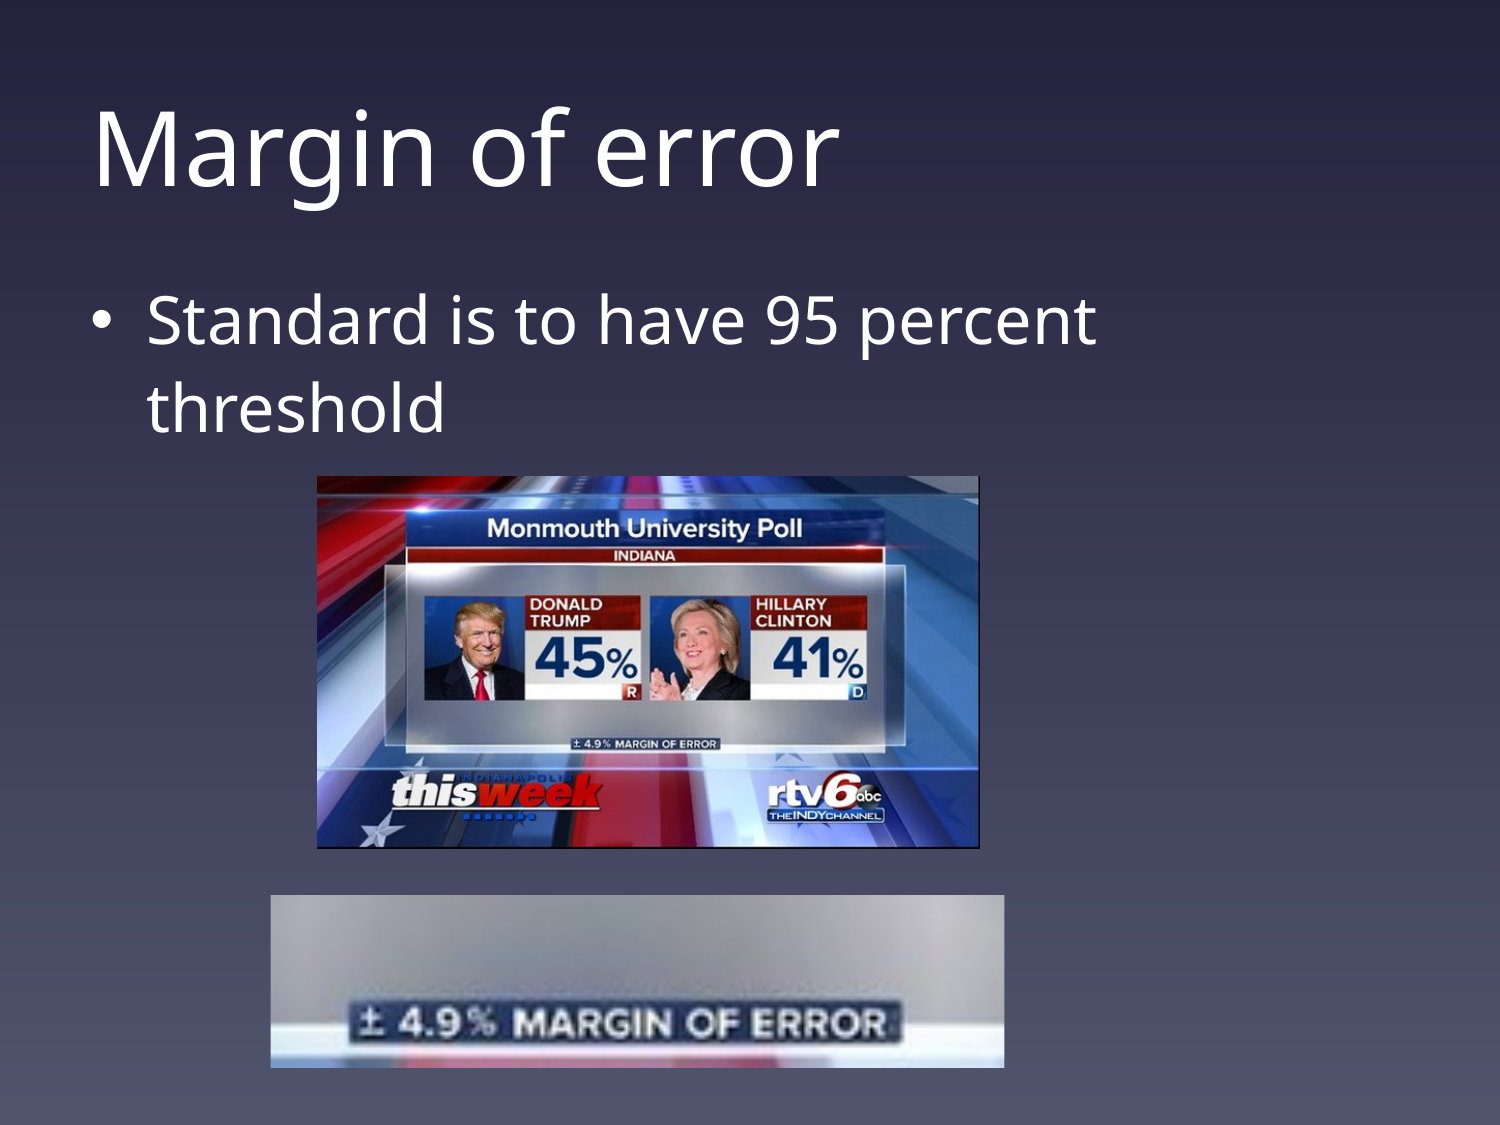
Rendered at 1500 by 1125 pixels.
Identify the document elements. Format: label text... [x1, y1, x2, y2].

list Standard is to have 95 percent threshold [75, 262, 1425, 1005]
picture [317, 476, 980, 850]
title Margin of error [75, 75, 1425, 262]
picture [270, 895, 1005, 1068]
